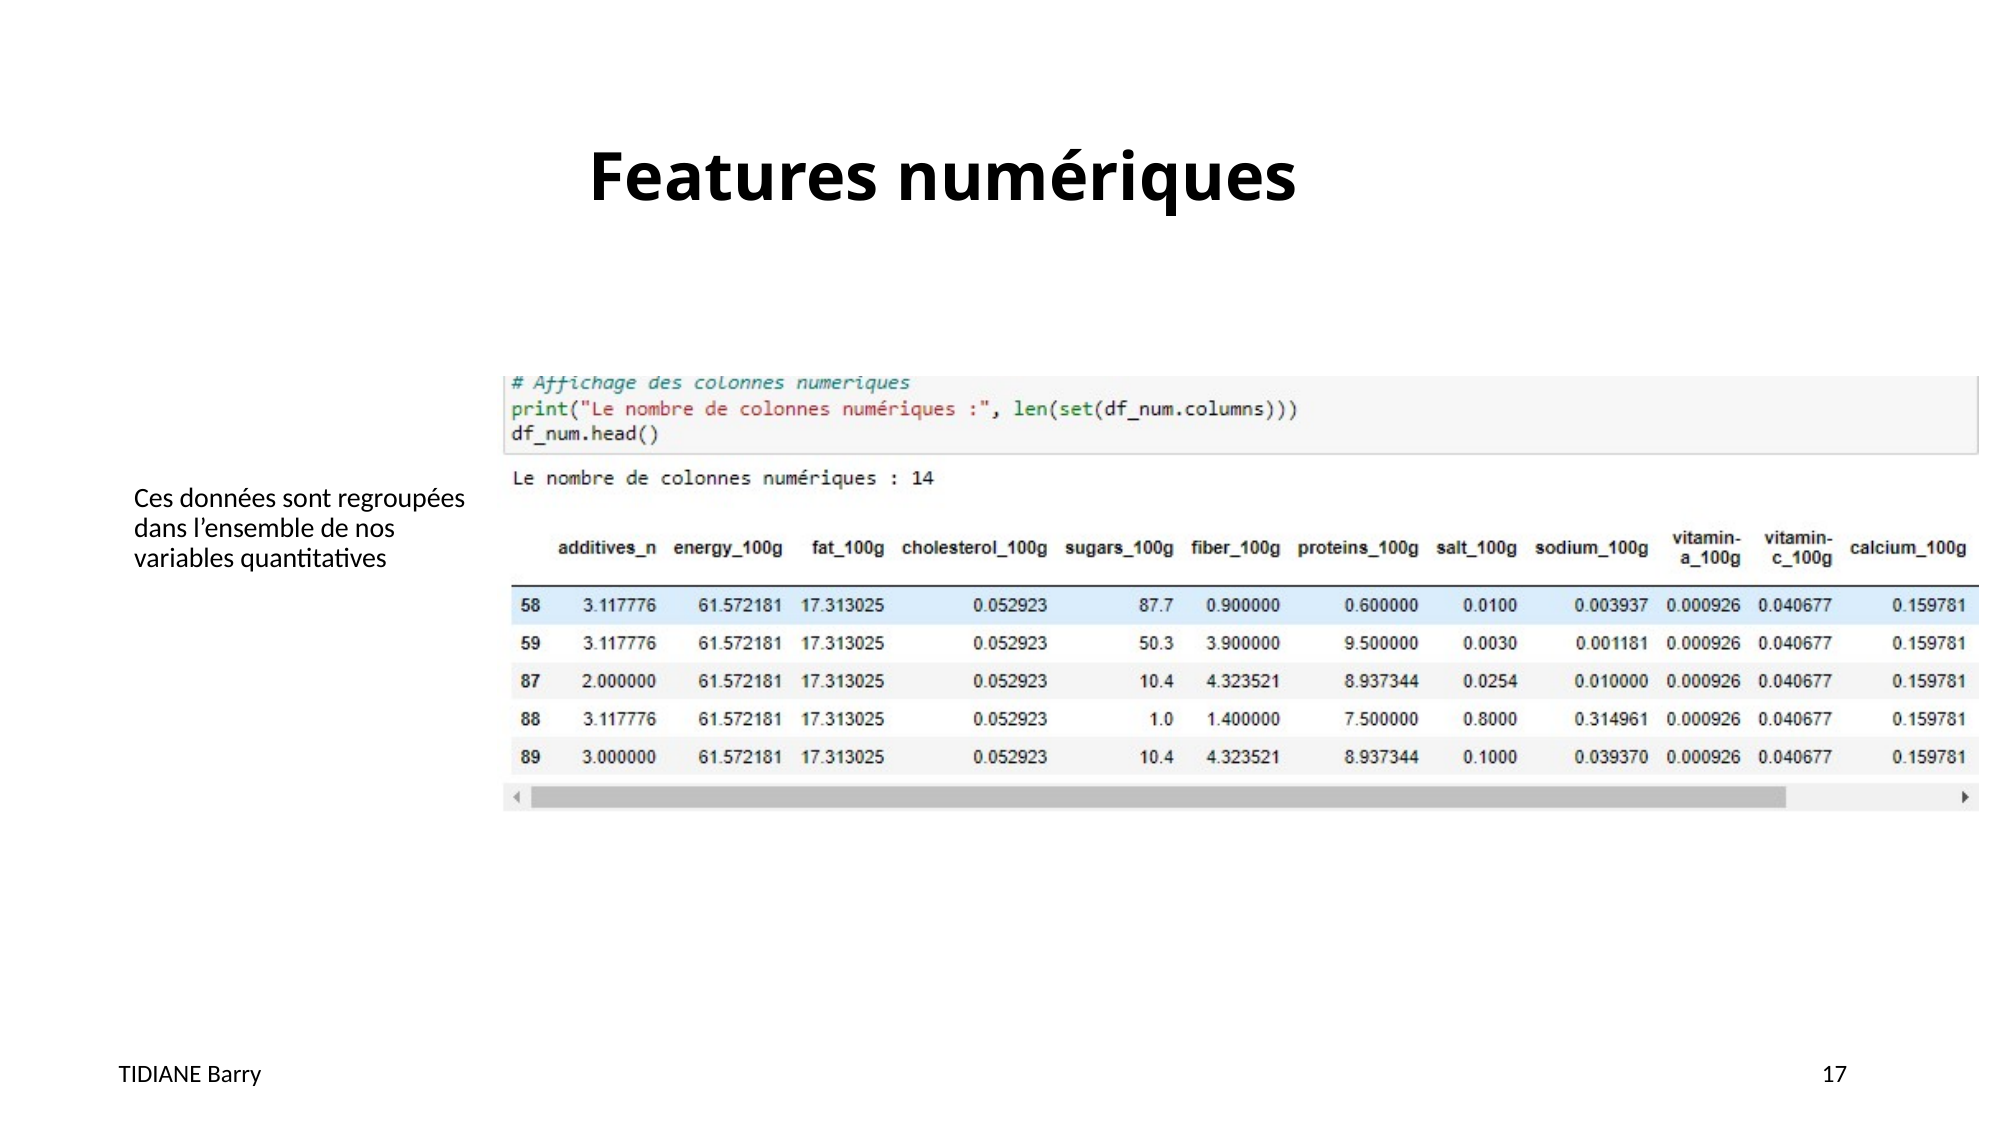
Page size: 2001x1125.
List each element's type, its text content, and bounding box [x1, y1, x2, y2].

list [497, 376, 1979, 818]
list Ces données sont regroupées dans l’ensemble de nos variables quantitatives [119, 475, 482, 602]
title Features numériques [454, 108, 1433, 222]
slide_number 17 [1412, 1042, 1863, 1103]
footer TIDIANE Barry [50, 1042, 331, 1103]
